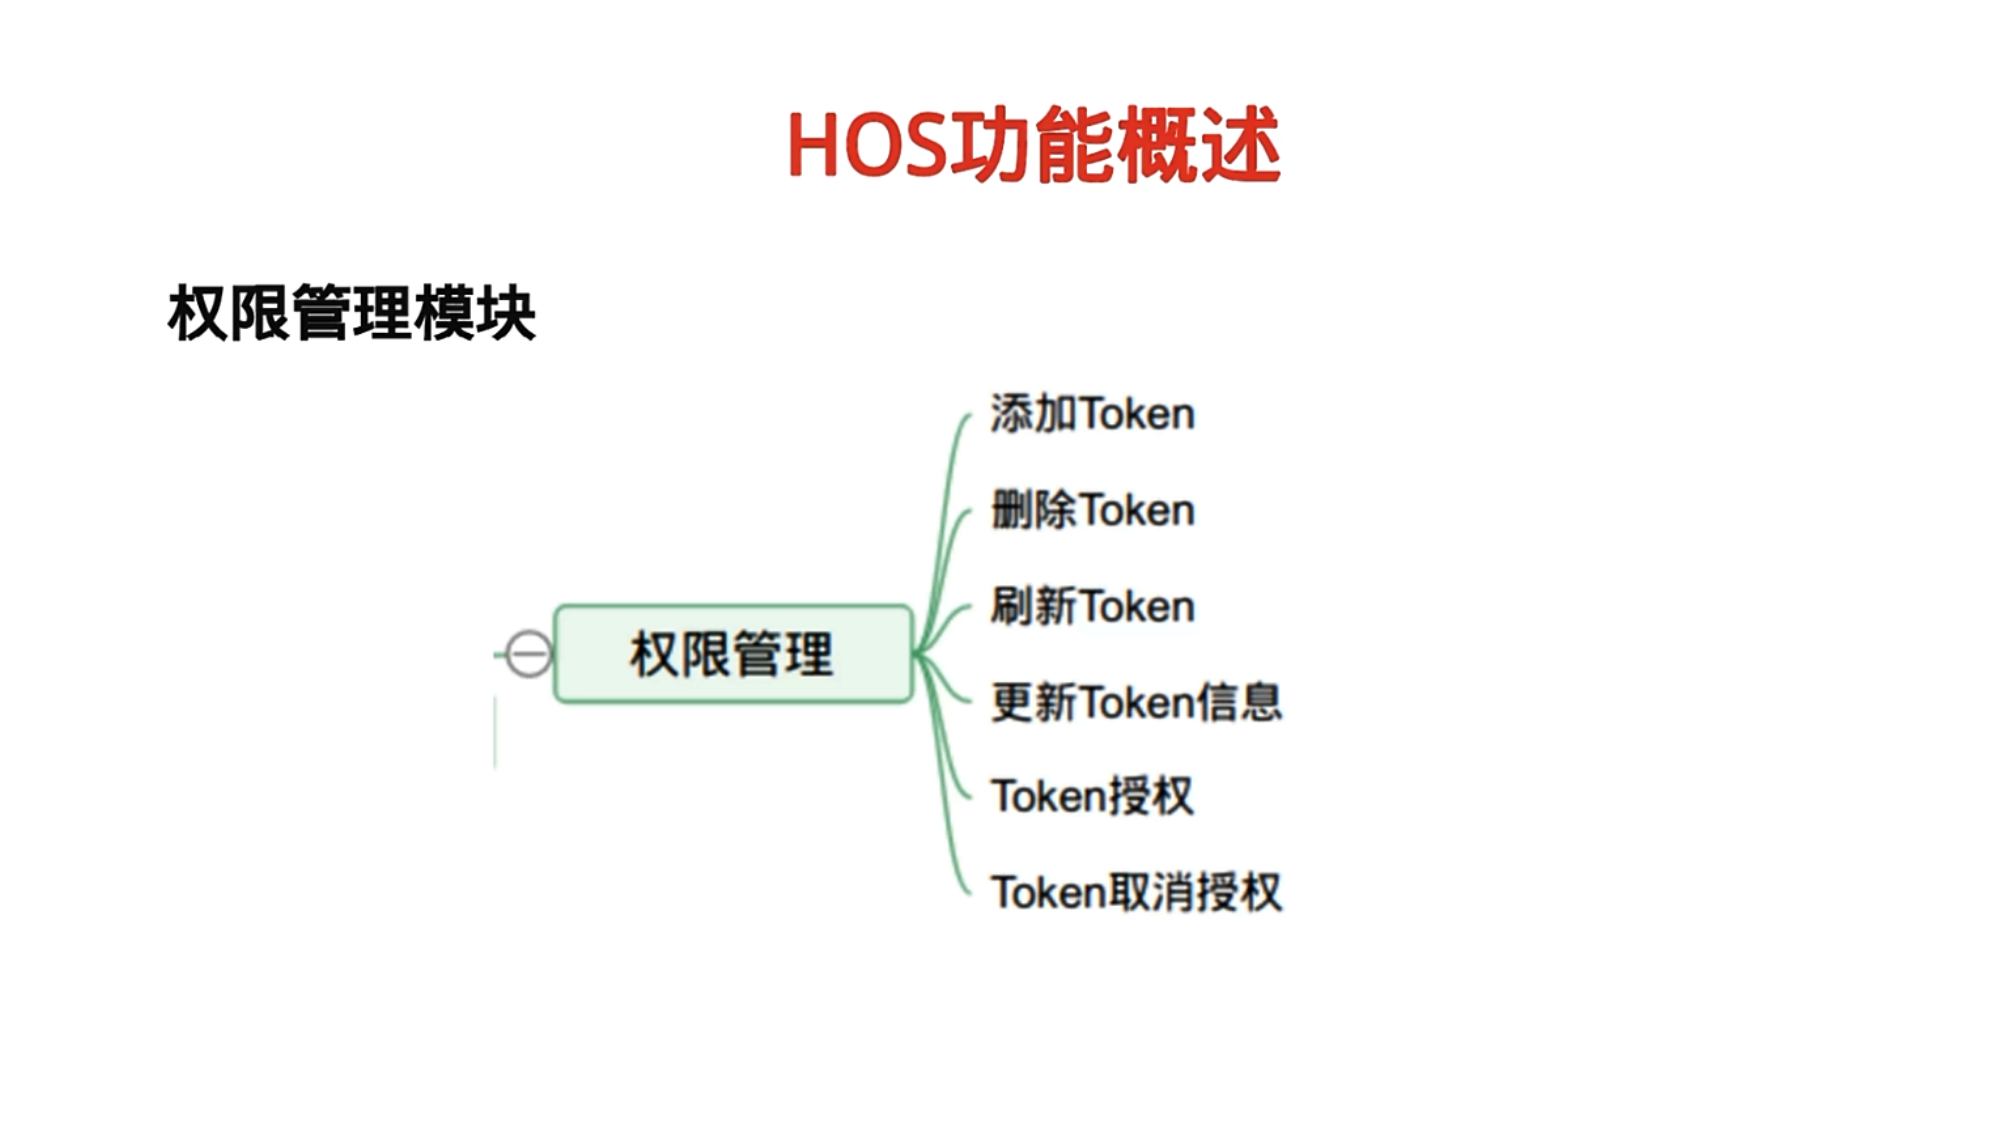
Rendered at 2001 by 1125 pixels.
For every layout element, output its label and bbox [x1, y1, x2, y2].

picture [119, 70, 1893, 975]
